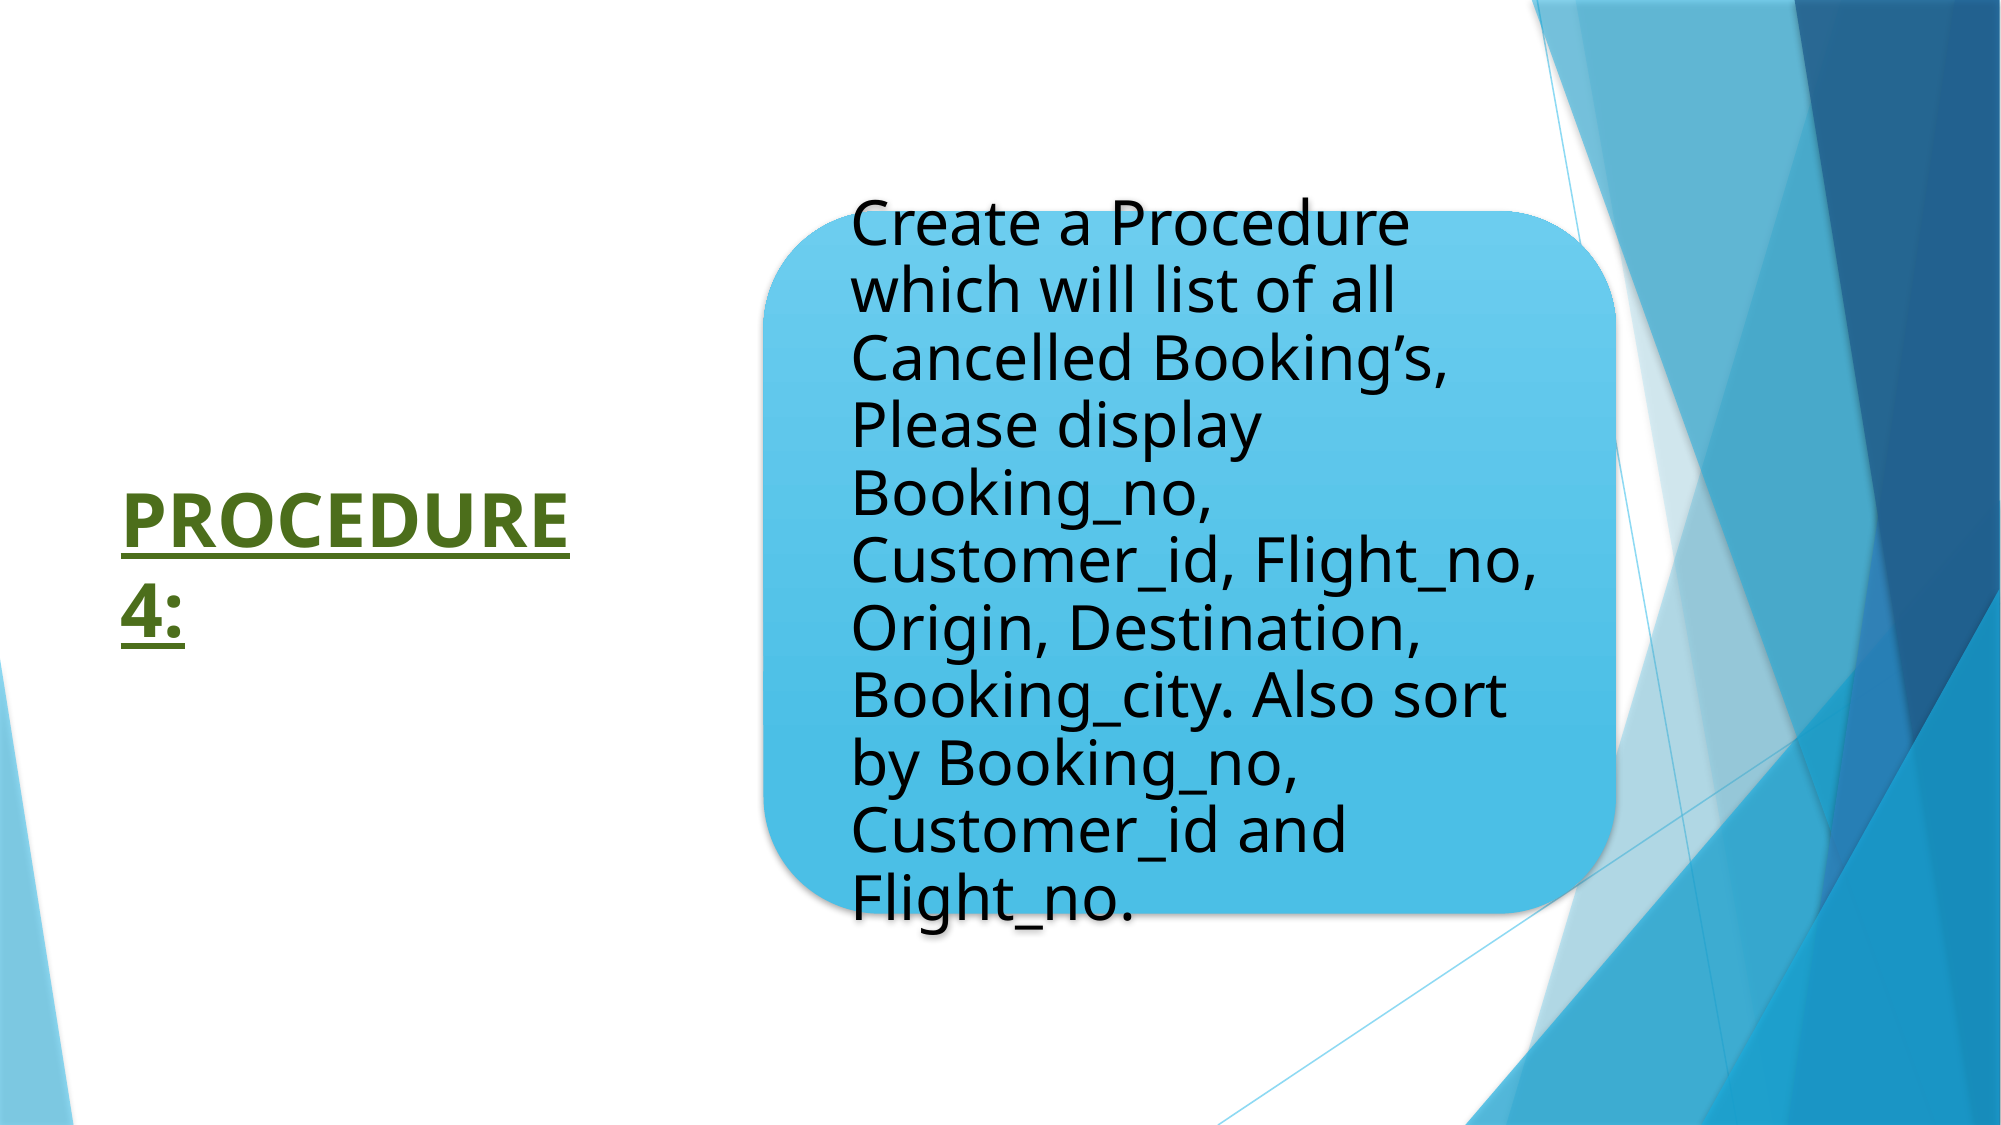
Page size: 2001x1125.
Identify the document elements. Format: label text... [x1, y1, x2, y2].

title PROCEDURE 4: [105, 133, 658, 991]
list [762, 133, 1617, 992]
